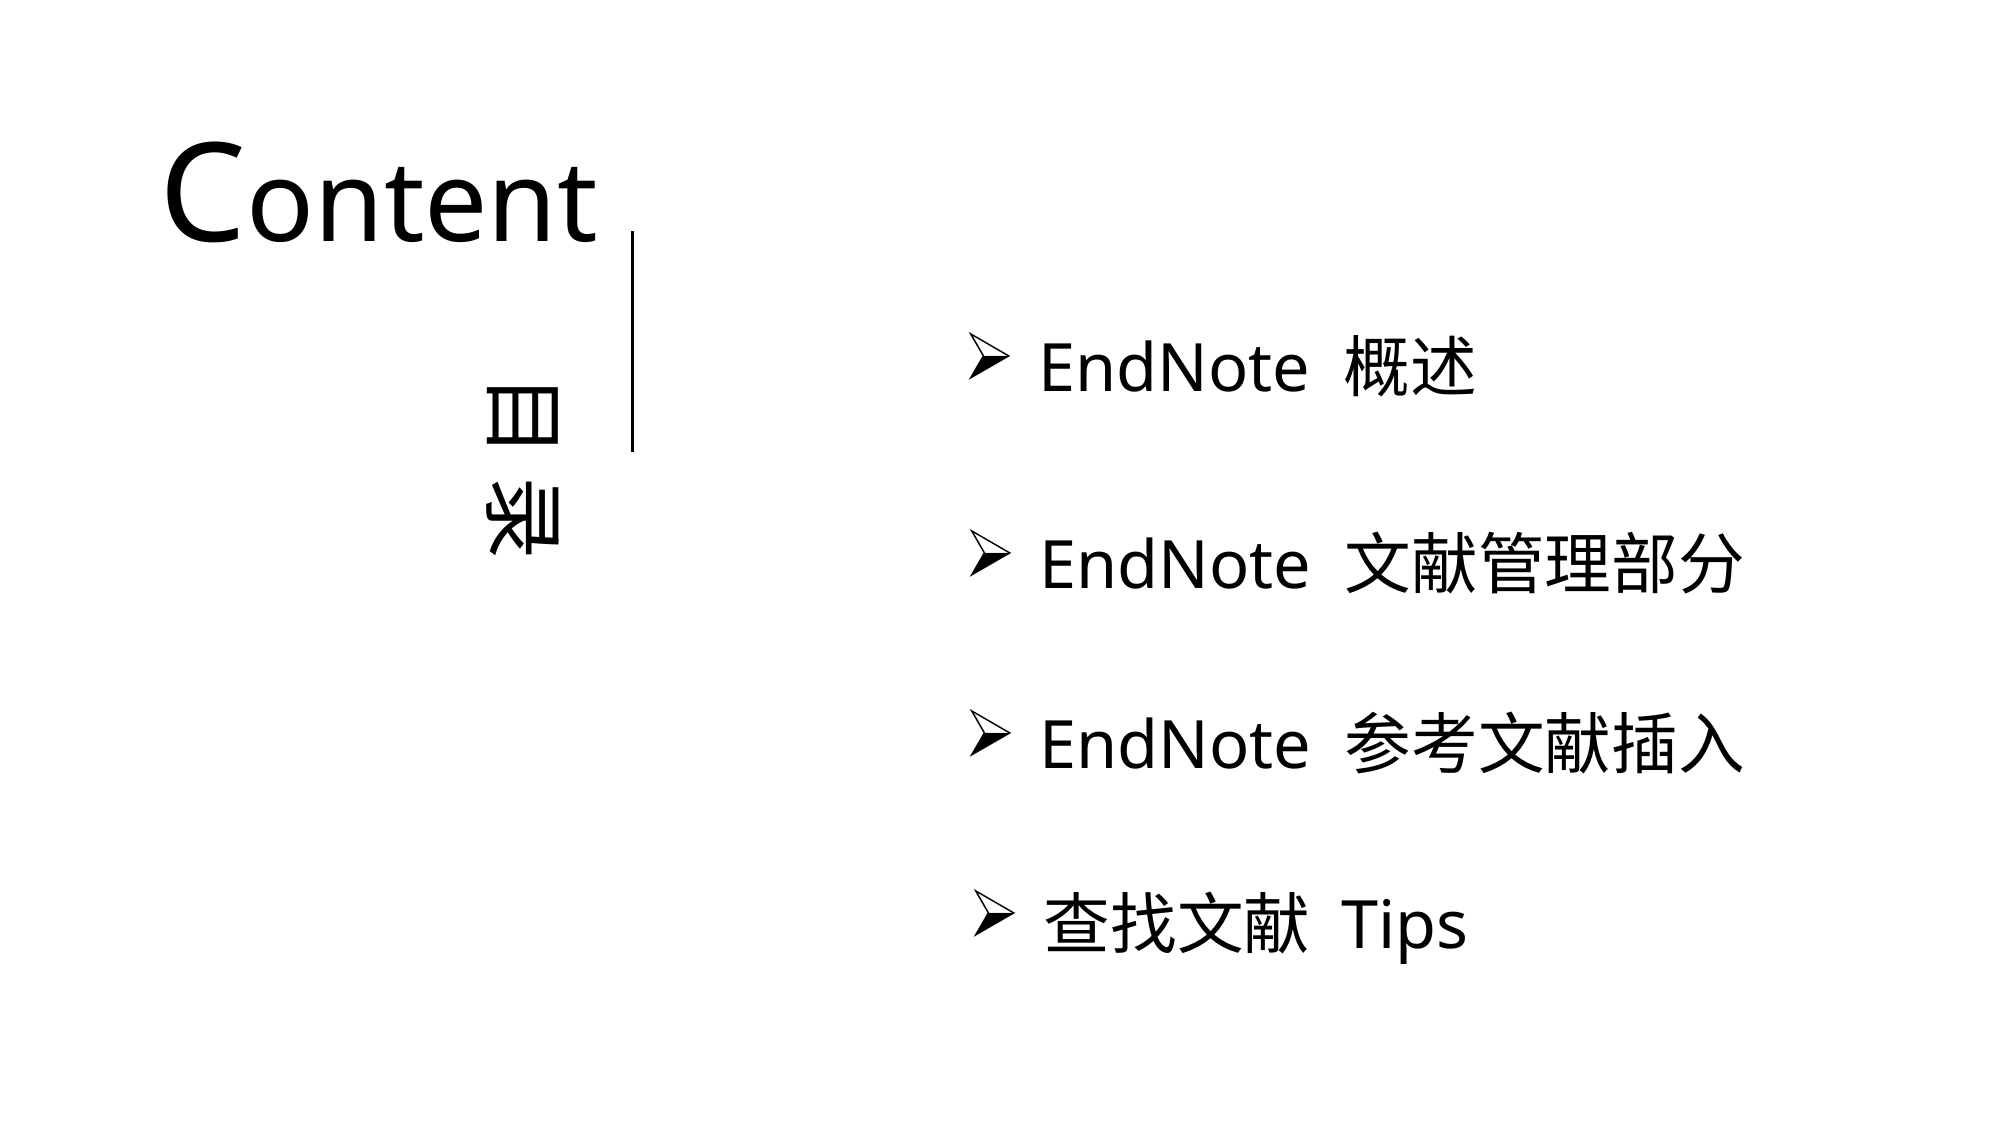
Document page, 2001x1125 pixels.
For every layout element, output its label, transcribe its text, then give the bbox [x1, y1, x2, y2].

text_box EndNote 文献管理部分 [949, 514, 1760, 610]
text_box Content [144, 96, 613, 277]
text_box 目 录 [453, 359, 585, 567]
text_box EndNote 参考文献插入 [949, 694, 1760, 789]
text_box EndNote 概述 [948, 317, 1492, 412]
text_box 查找文献 Tips [953, 874, 1484, 969]
